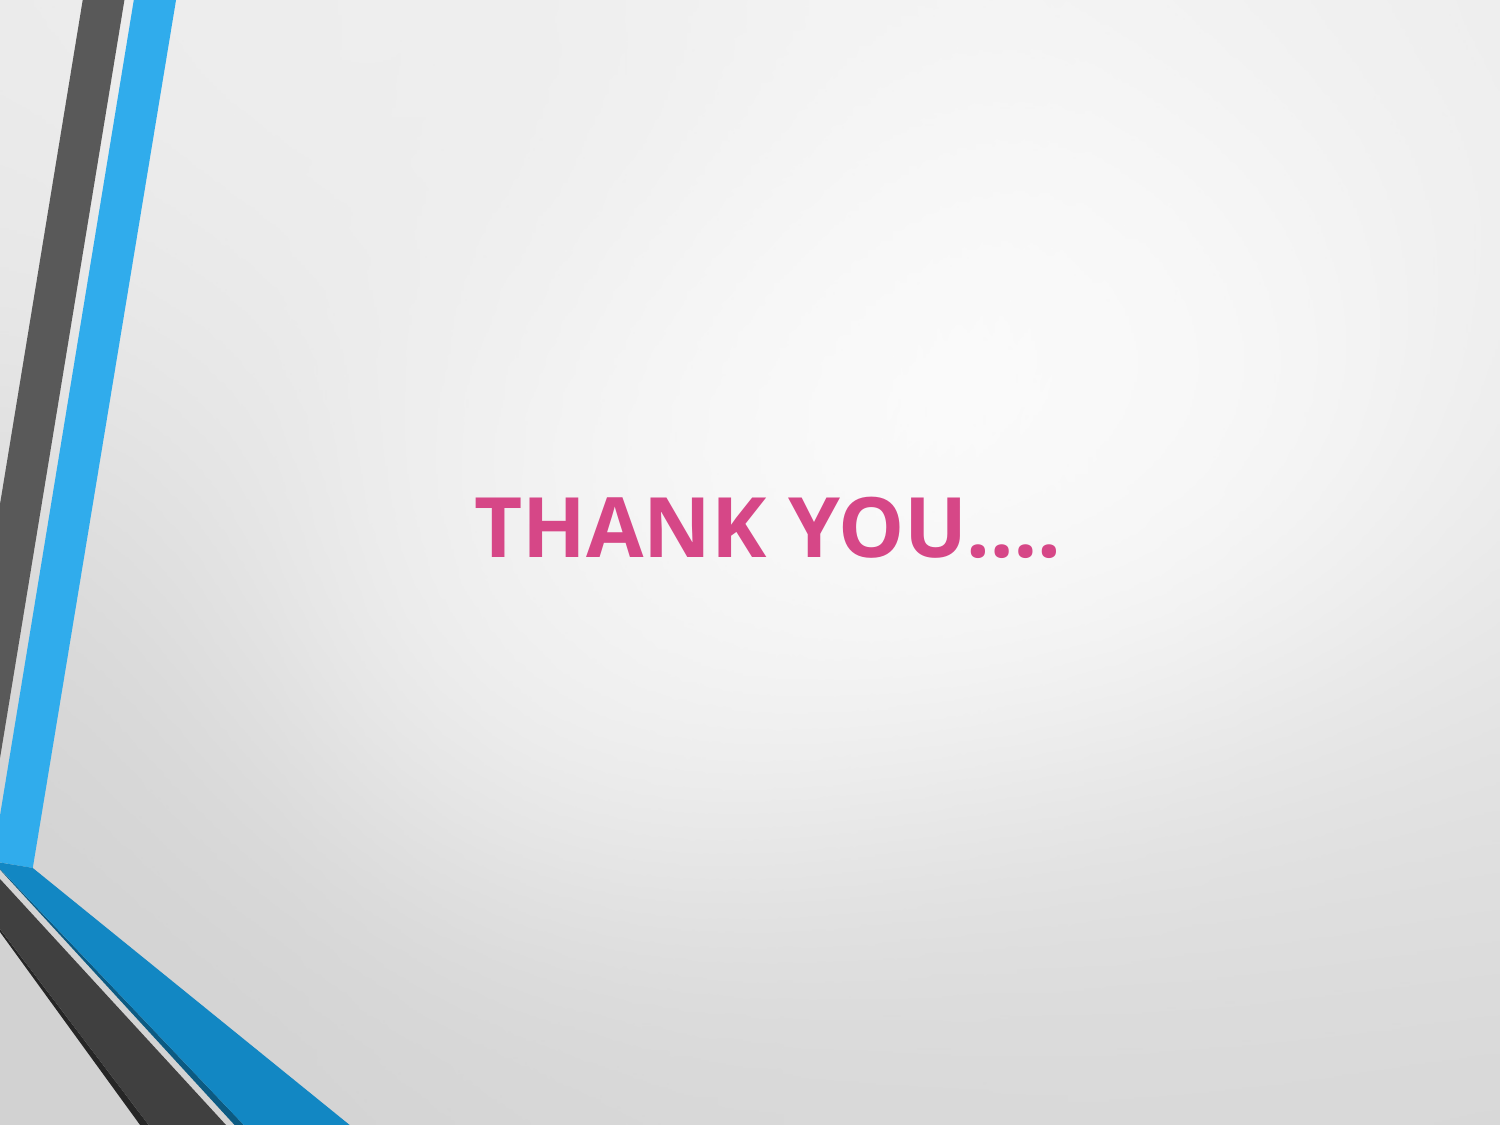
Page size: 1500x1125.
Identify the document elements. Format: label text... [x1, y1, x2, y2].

title THANK YOU…. [135, 361, 1400, 687]
